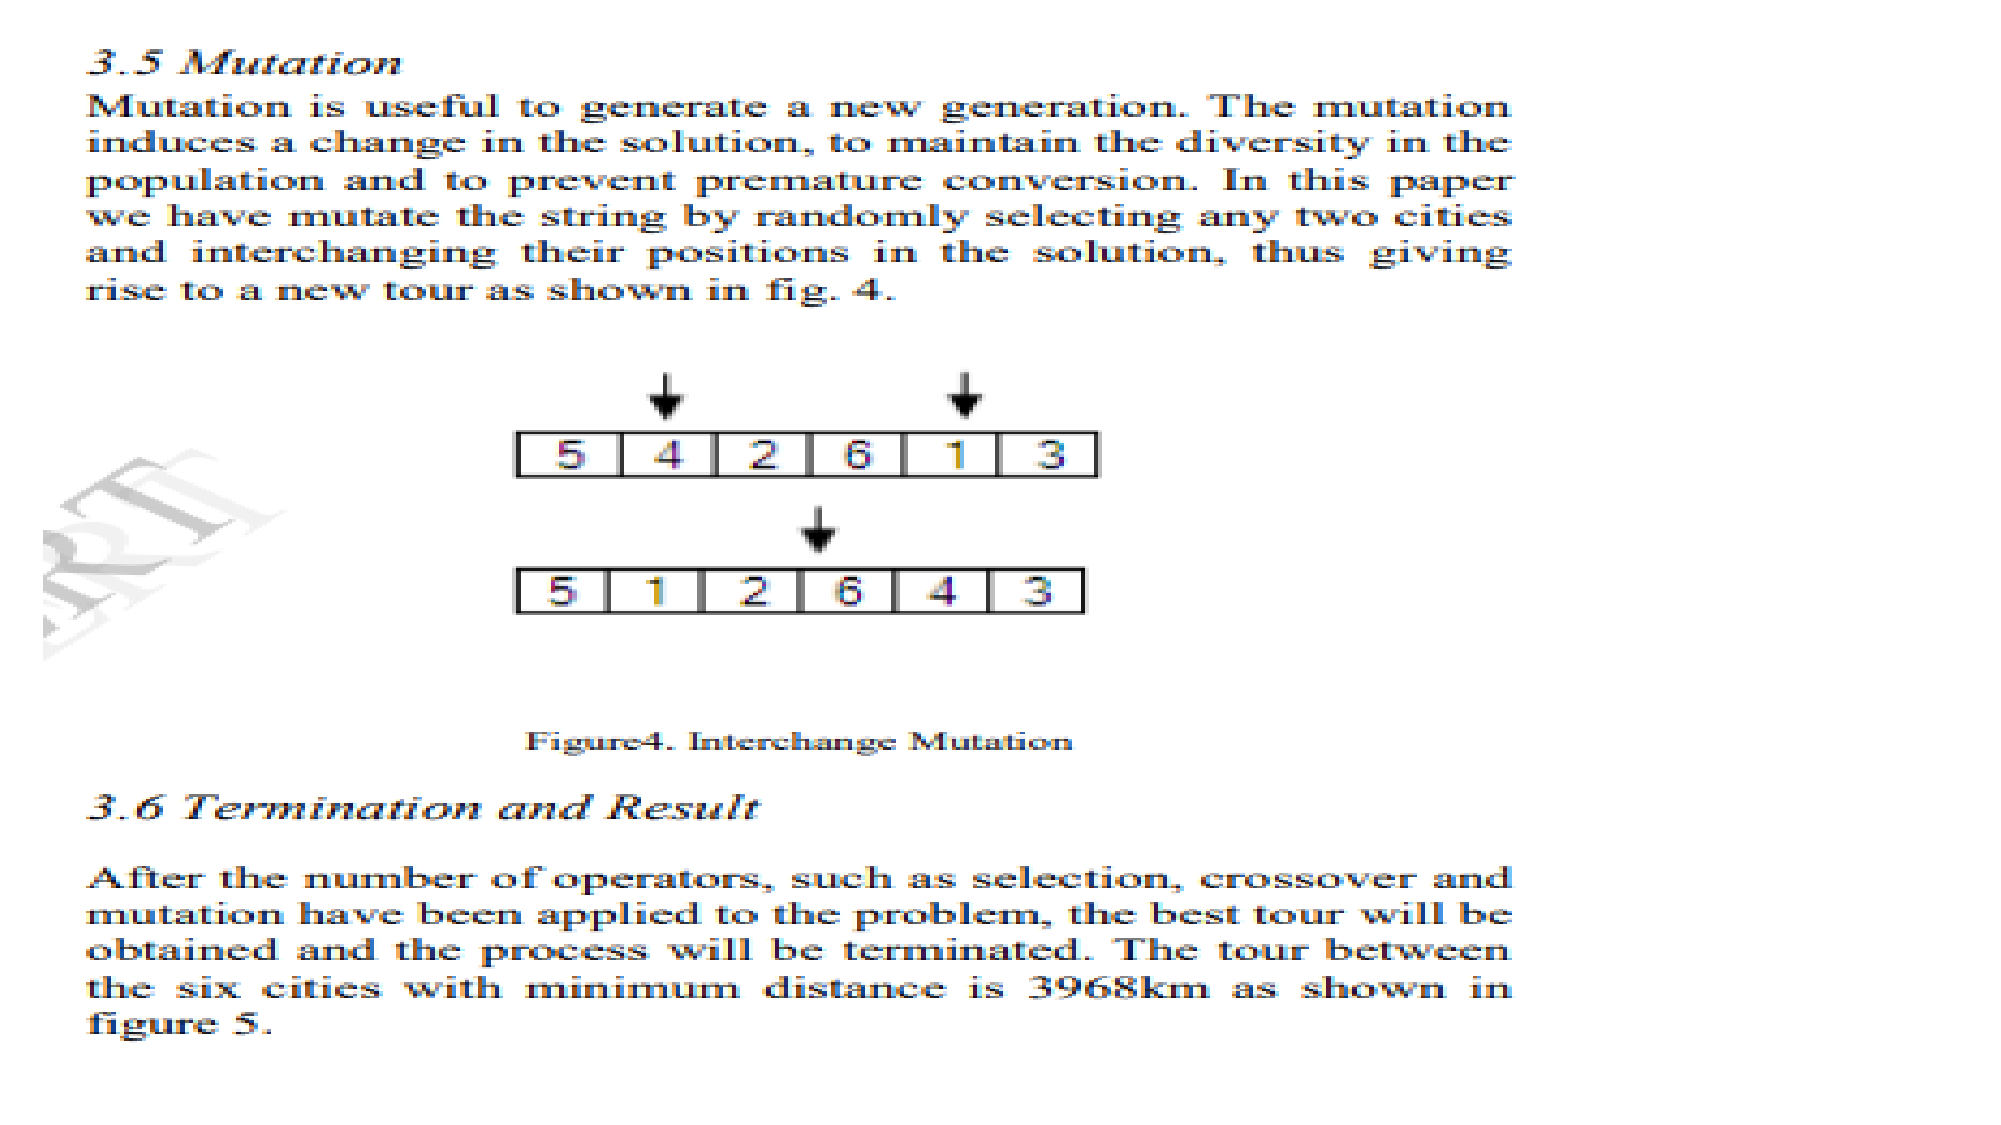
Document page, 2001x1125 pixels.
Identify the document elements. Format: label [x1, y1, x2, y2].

picture [43, 32, 1650, 1059]
